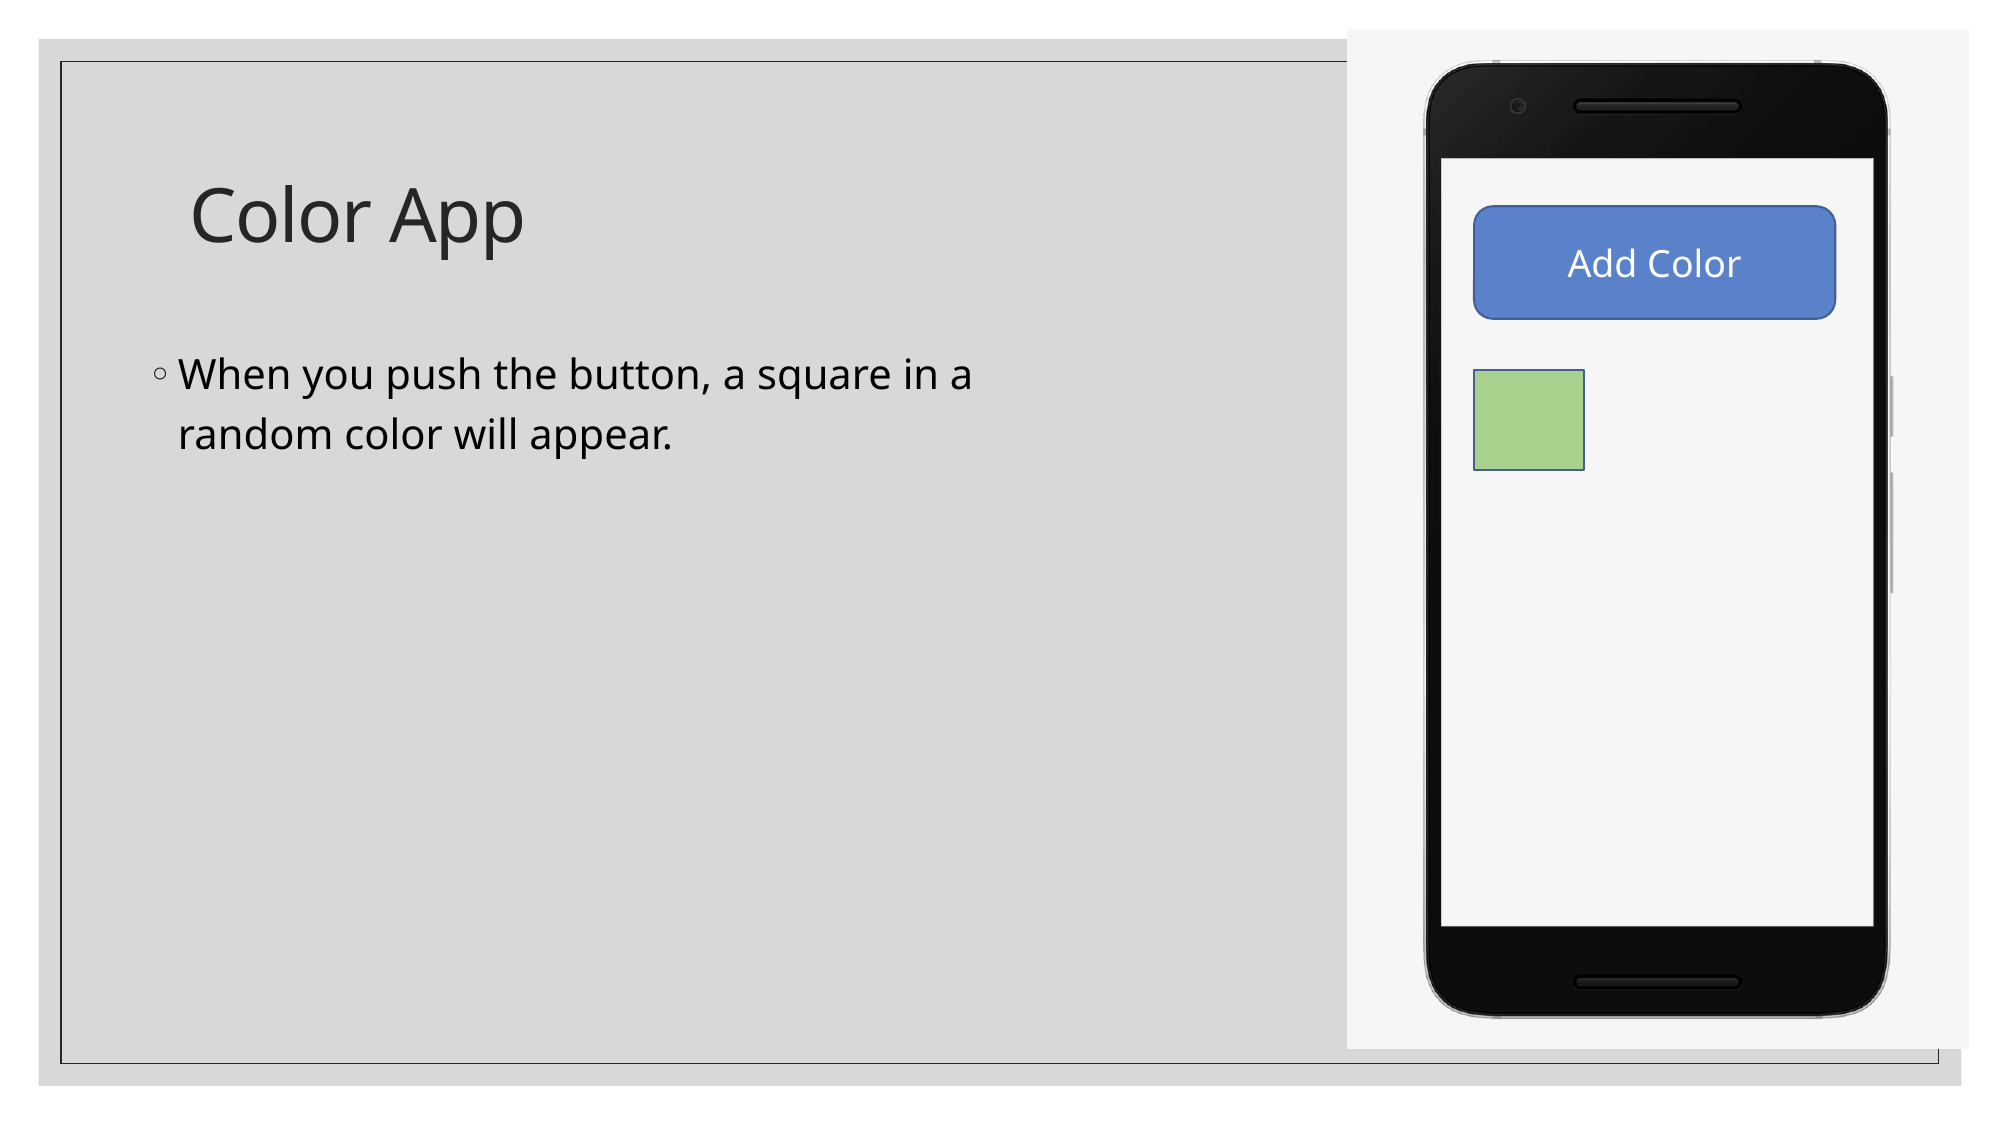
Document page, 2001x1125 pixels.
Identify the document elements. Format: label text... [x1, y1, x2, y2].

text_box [1347, 29, 1969, 1049]
text_box When you push the button, a square in a random color will appear. [132, 330, 1000, 962]
title Color App [174, 105, 1341, 331]
